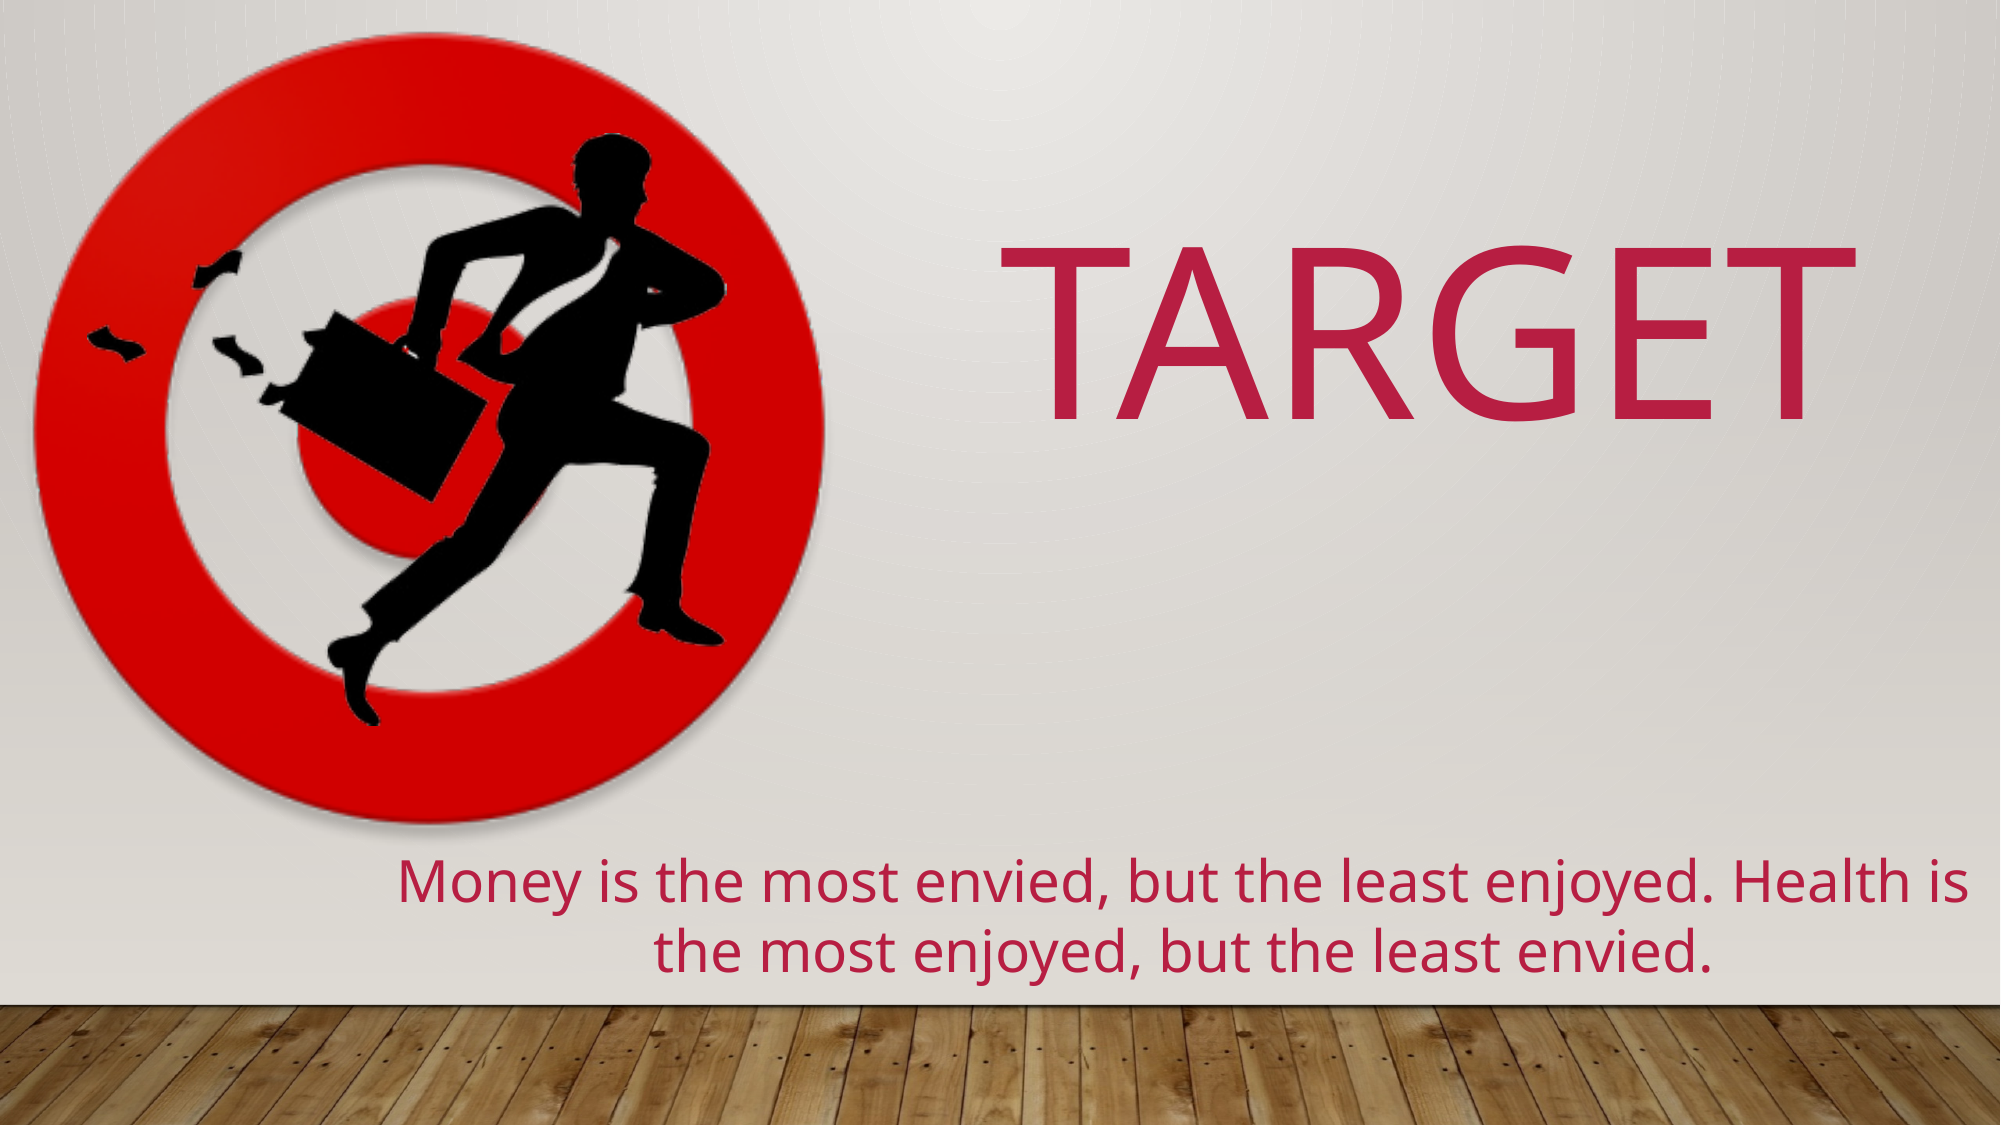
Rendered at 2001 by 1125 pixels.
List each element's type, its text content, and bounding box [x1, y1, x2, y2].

text_box Money is the most envied, but the least enjoyed. Health is the most enjoyed, but the least envied. [367, 836, 2000, 992]
text_box TARGET [984, 172, 1875, 476]
picture [0, 1005, 2000, 1125]
picture [0, 0, 860, 860]
